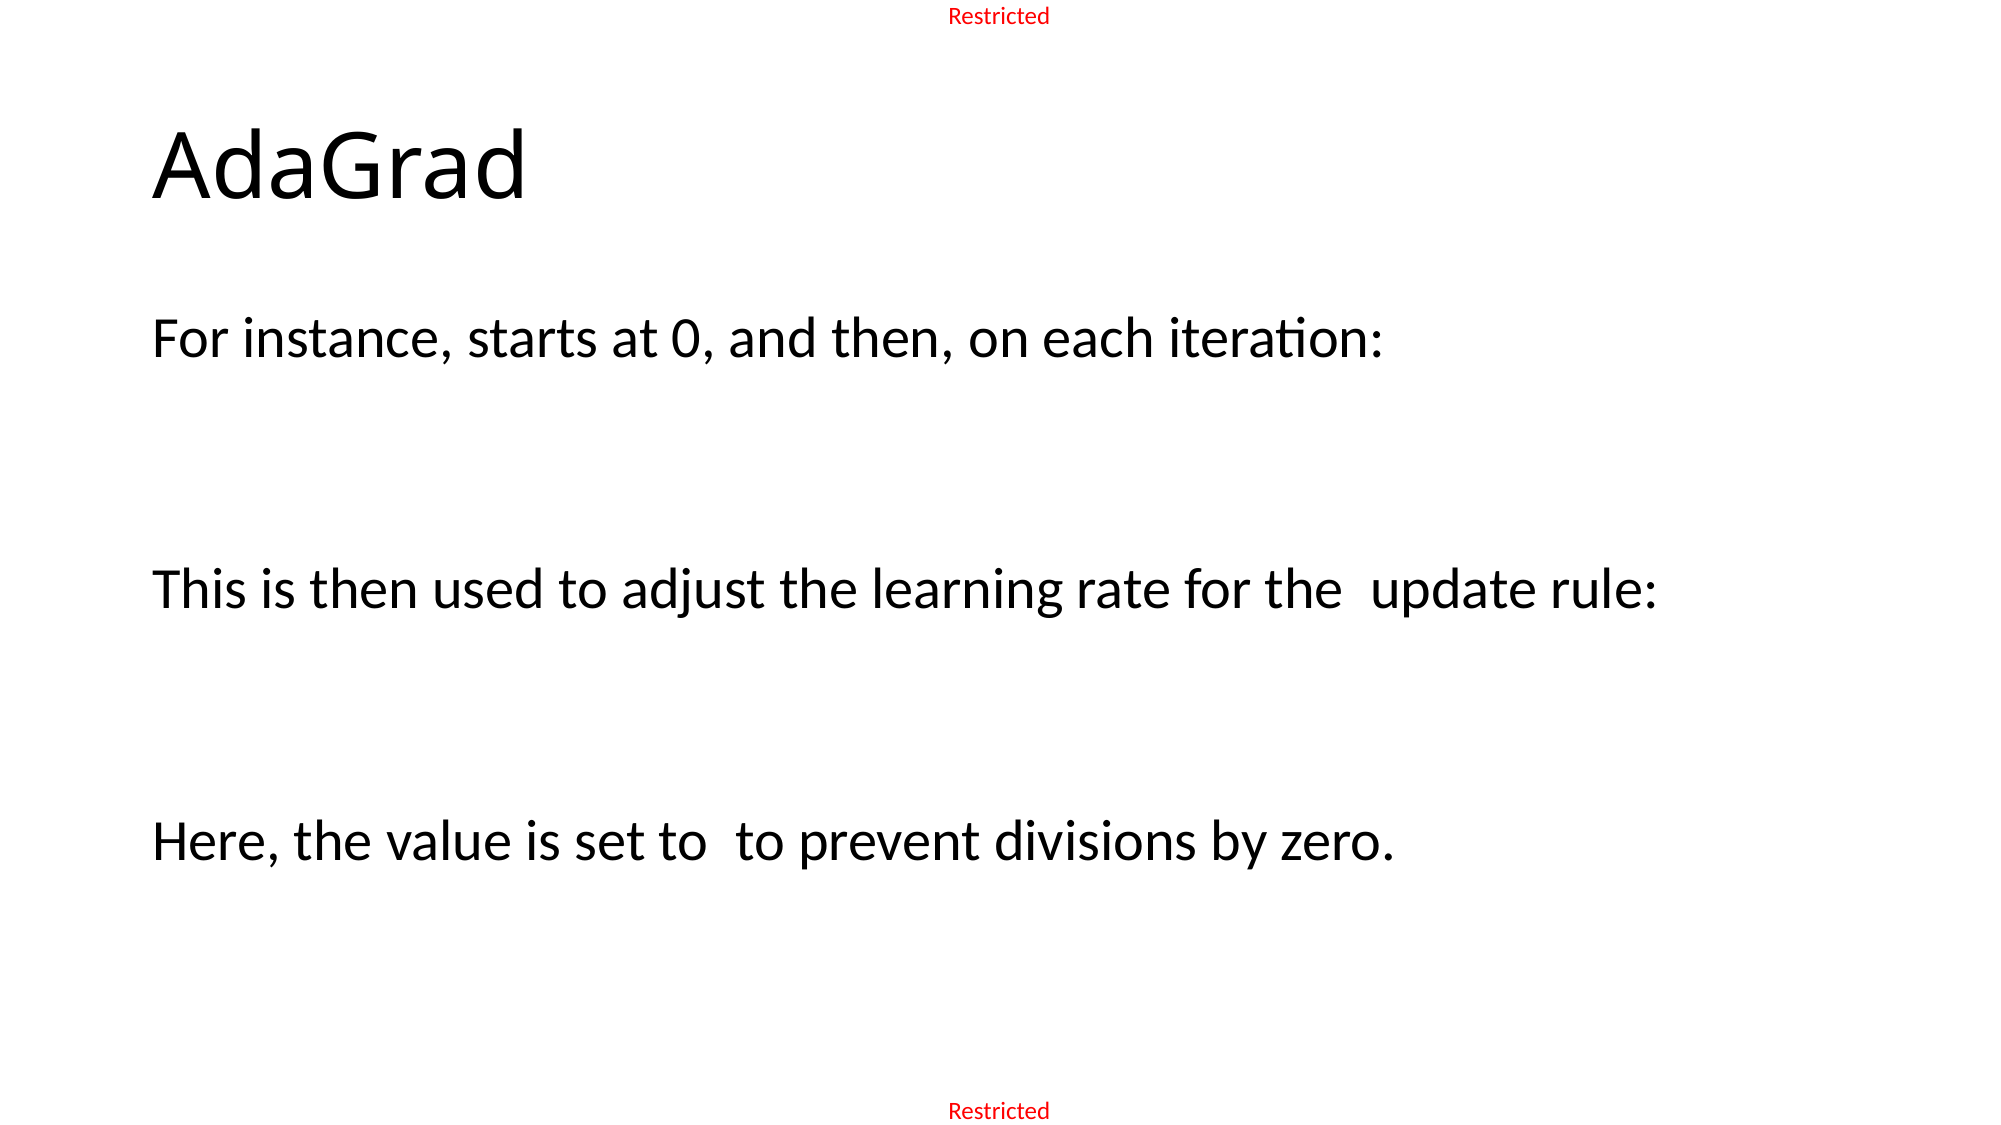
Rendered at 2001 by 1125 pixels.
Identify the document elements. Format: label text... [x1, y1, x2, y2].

title AdaGrad [137, 59, 1863, 278]
